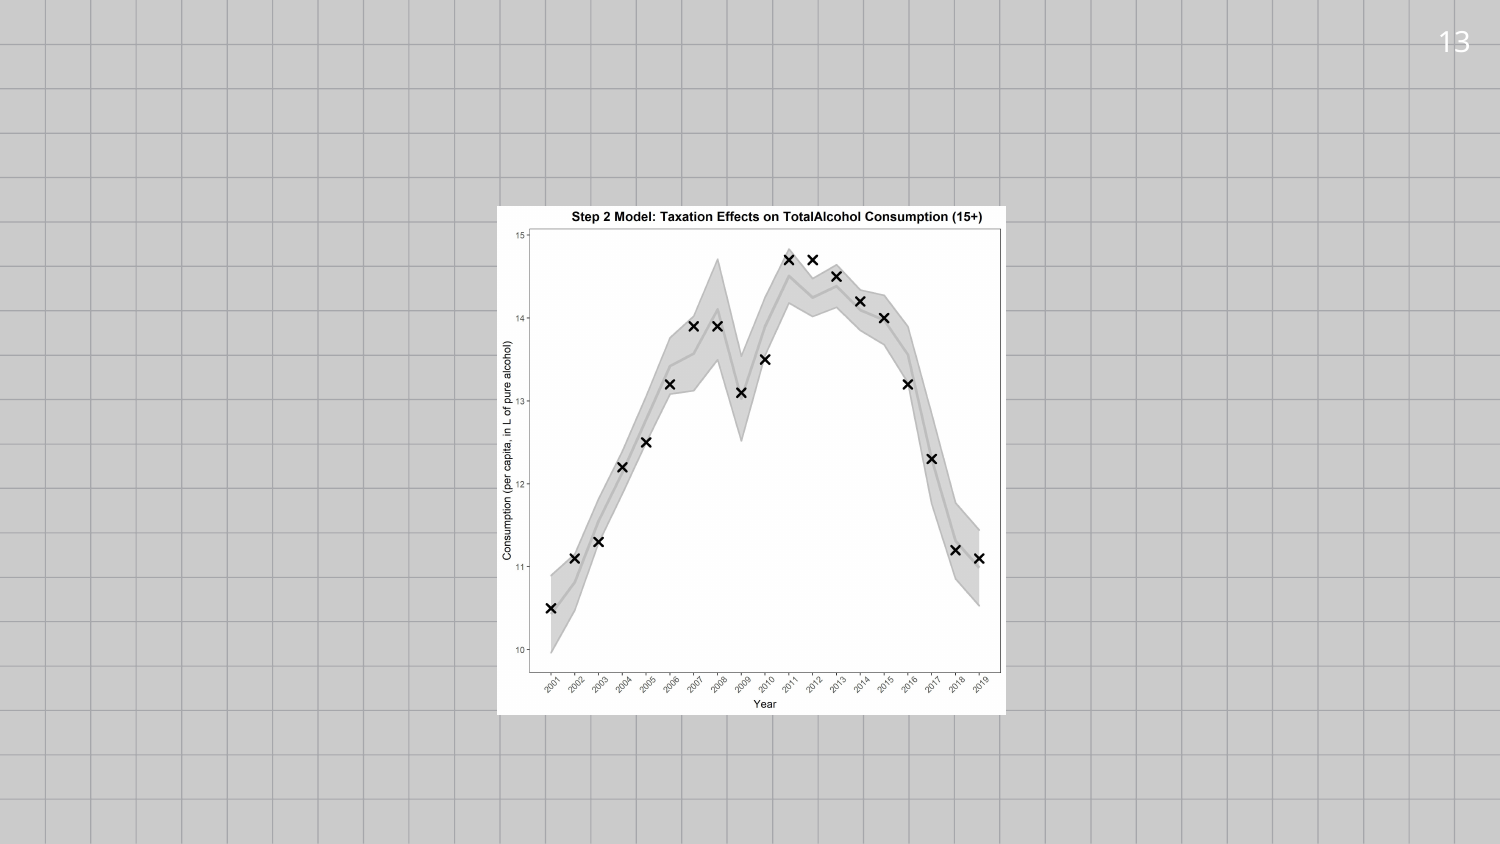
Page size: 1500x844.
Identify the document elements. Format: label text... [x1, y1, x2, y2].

picture [497, 206, 1007, 715]
slide_number 13 [1408, 0, 1500, 88]
